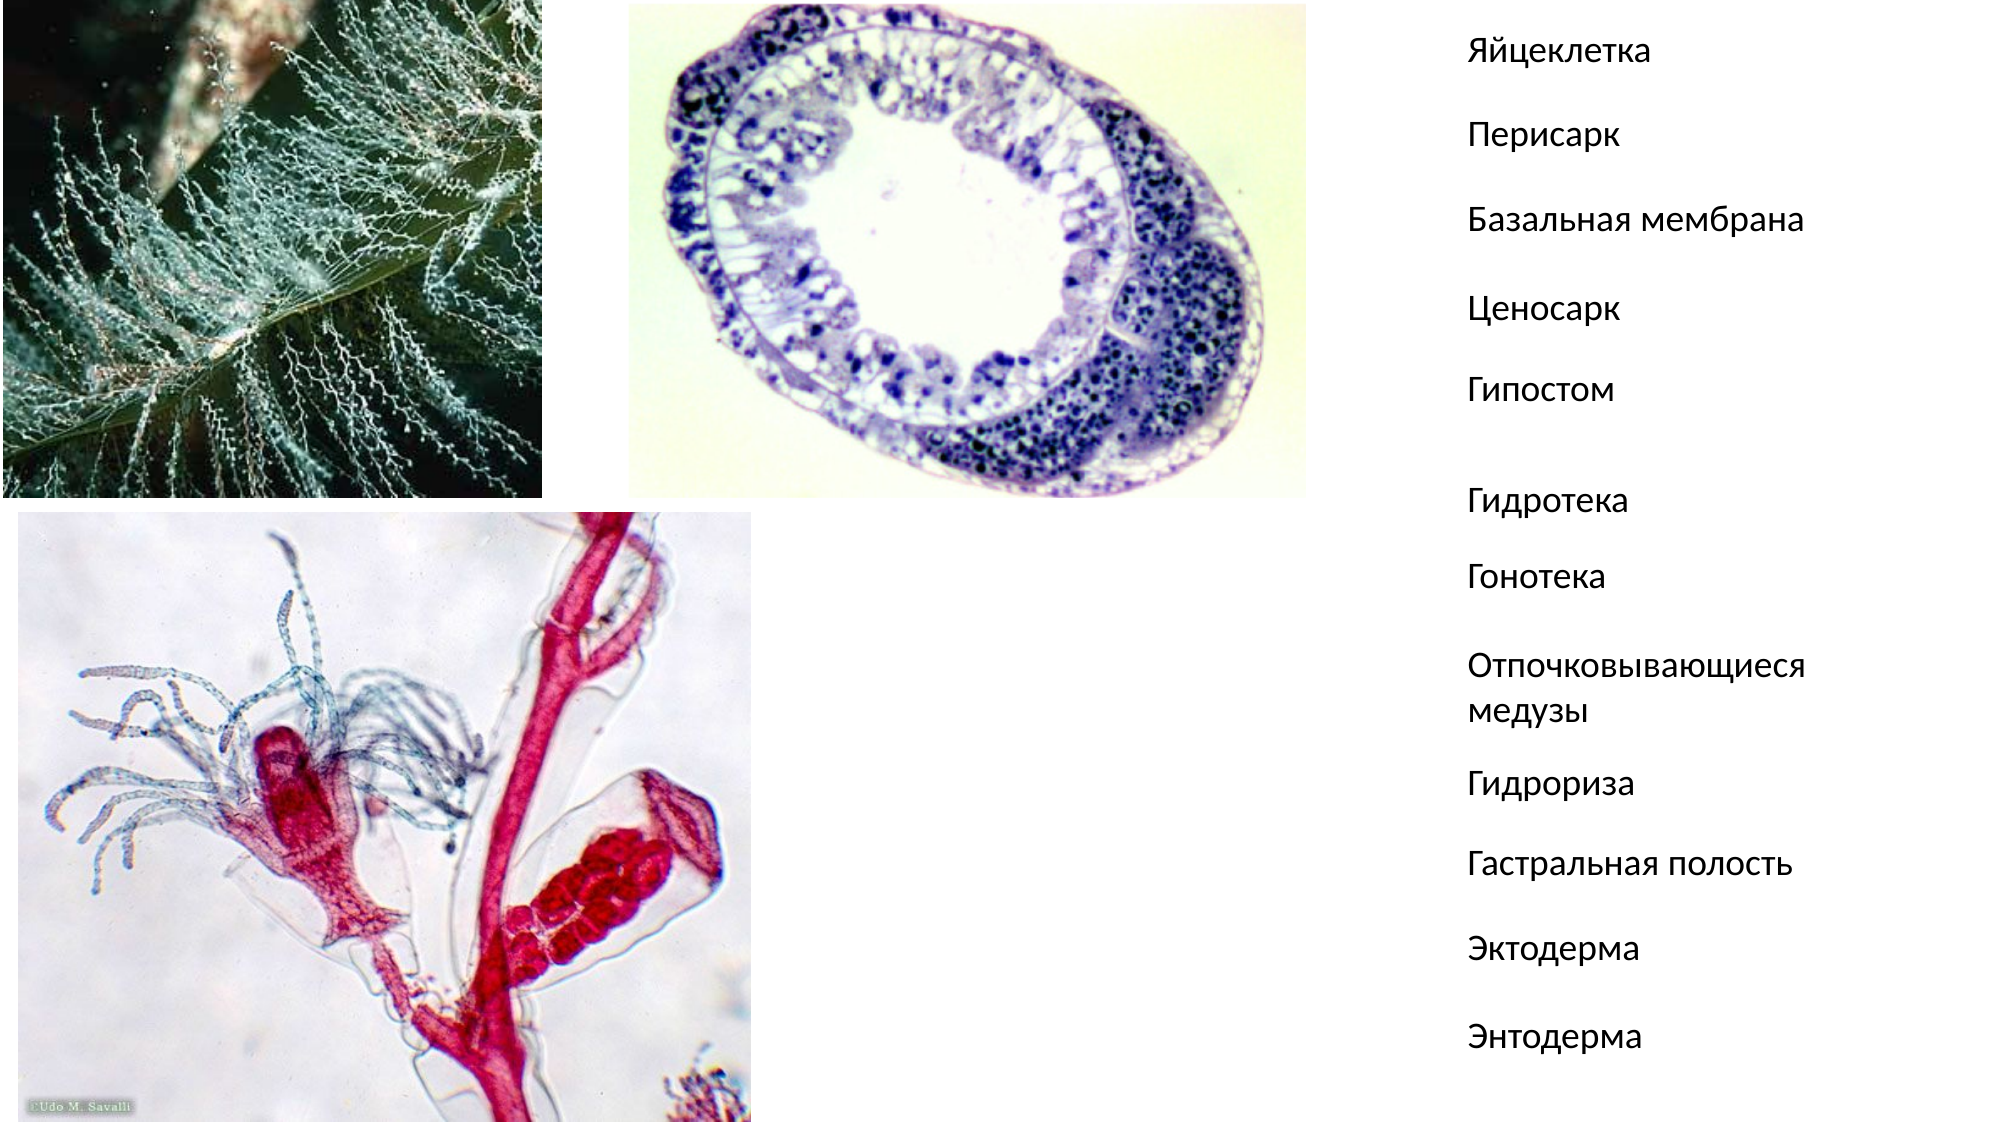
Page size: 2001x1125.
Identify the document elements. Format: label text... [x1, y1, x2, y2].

text_box Гастральная полость [1452, 830, 1851, 891]
text_box Отпочковывающиеся медузы [1452, 632, 1851, 737]
text_box Перисарк [1452, 101, 1851, 161]
text_box Эктодерма [1452, 915, 1851, 975]
text_box Ценосарк [1452, 275, 1851, 336]
text_box Энтодерма [1452, 1003, 1851, 1064]
text_box Гонотека [1452, 543, 1851, 604]
picture [18, 0, 1306, 1122]
text_box Гидротека [1452, 467, 1851, 527]
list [3, 0, 542, 498]
text_box Гипостом [1452, 356, 1851, 416]
text_box Яйцеклетка [1452, 17, 1851, 78]
text_box Базальная мембрана [1452, 186, 1851, 247]
text_box Гидрориза [1452, 750, 1851, 811]
